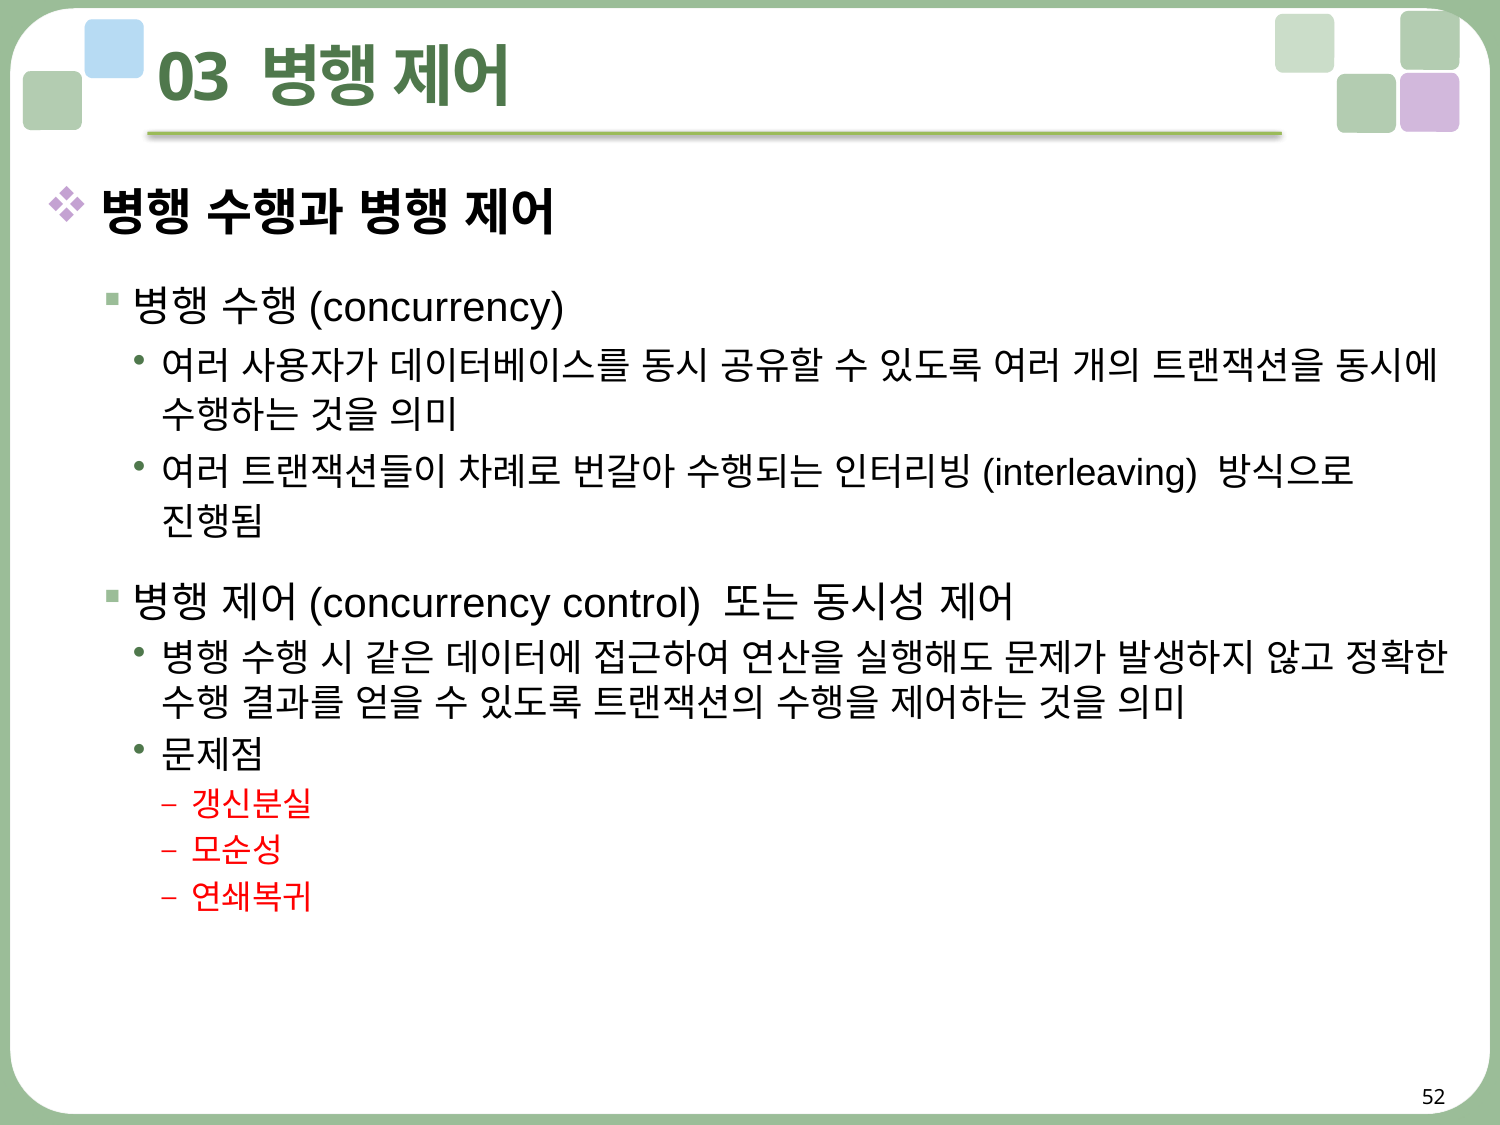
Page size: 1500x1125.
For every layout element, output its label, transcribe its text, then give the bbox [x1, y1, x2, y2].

list 병행 수행과 병행 제어 병행 수행(concurrency) 여러 사용자가 데이터베이스를 동시 공유할 수 있도록 여러 개의 트랜잭션을 동시에 수행하는 것을 의미 여러 트랜잭션들이 차례로 번갈아 수행되는 인터리빙(interleaving) 방식으로 진행됨 병행 제어(concurrency control) 또는 동시성 제어 병행 수행 시 같은 데이터에 접근하여 연산을 실행해도 문제가 발생하지 않고 정확한 수행 결과를 얻을 수 있도록 트랜잭션의 수행을 제어하는 것을 의미 문제점 갱신분실 모순성 연쇄복귀 [29, 172, 1474, 1083]
title 03 병행 제어 [142, 25, 1459, 123]
picture [0, 0, 1500, 1125]
